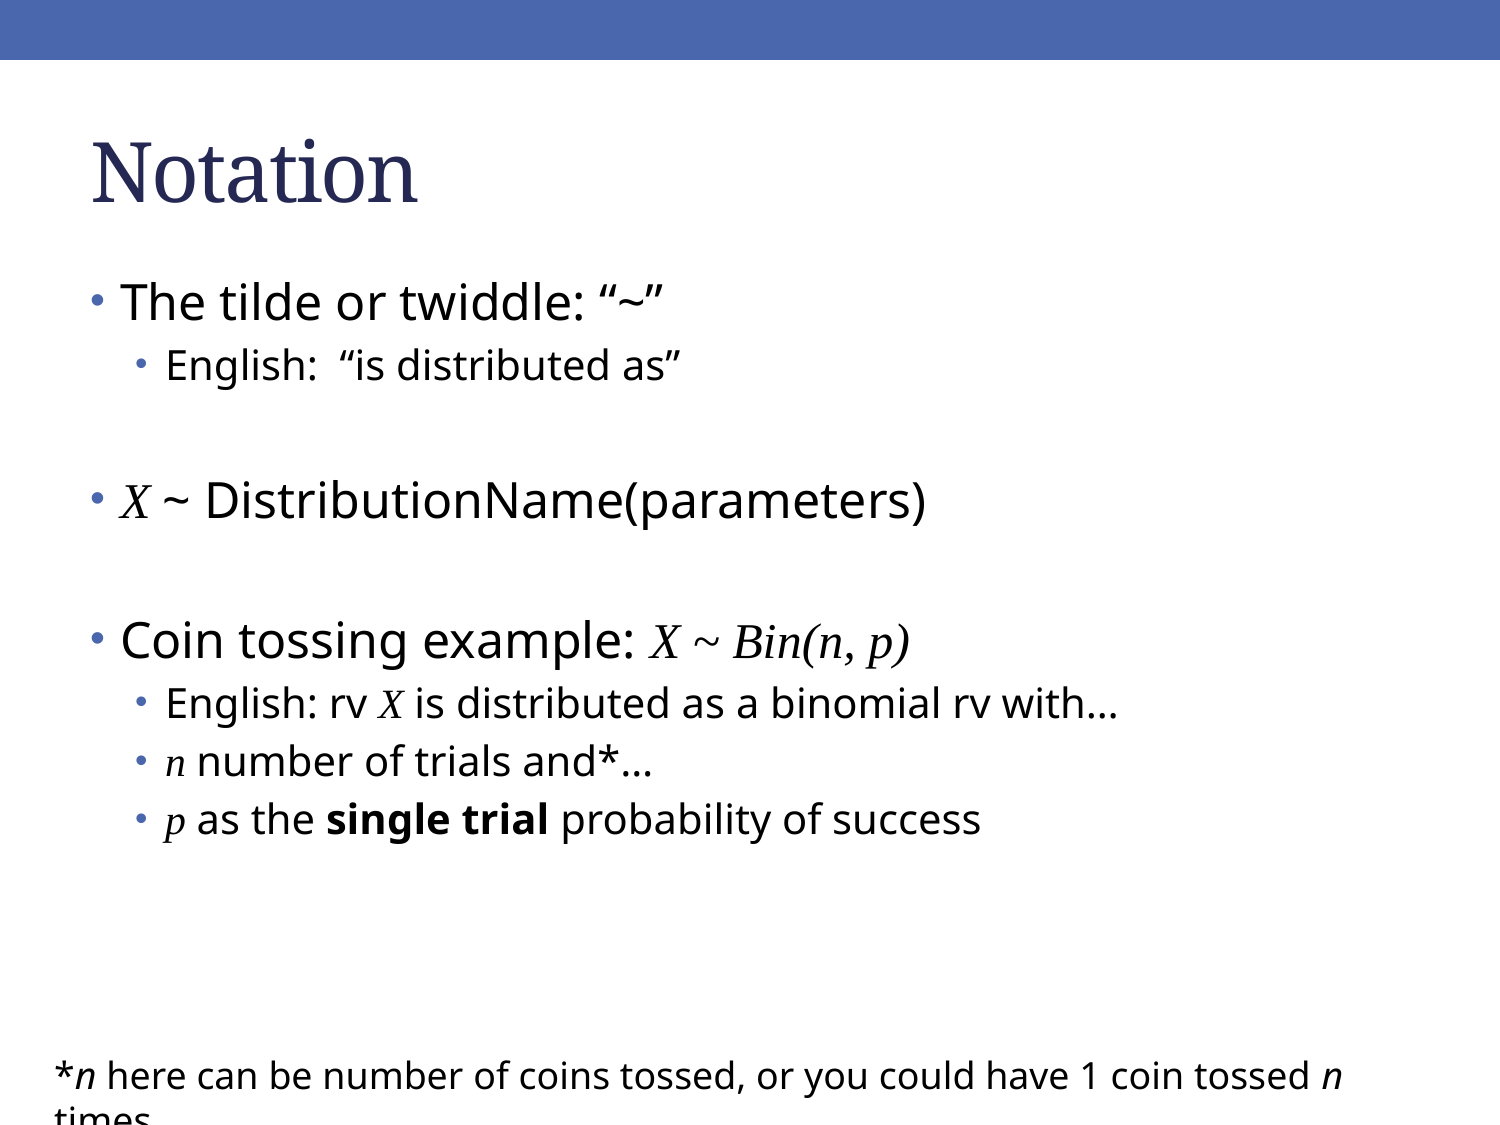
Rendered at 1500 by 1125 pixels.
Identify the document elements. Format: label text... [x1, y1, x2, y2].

text_box *n here can be number of coins tossed, or you could have 1 coin tossed n times [39, 1044, 1425, 1125]
list The tilde or twiddle: “~” English: “is distributed as” X ~ DistributionName(parameters) Coin tossing example: X ~ Bin(n, p) English: rv X is distributed as a binomial rv with… n number of trials and*… p as the single trial probability of success [75, 262, 1425, 1044]
title Notation [75, 87, 1425, 250]
